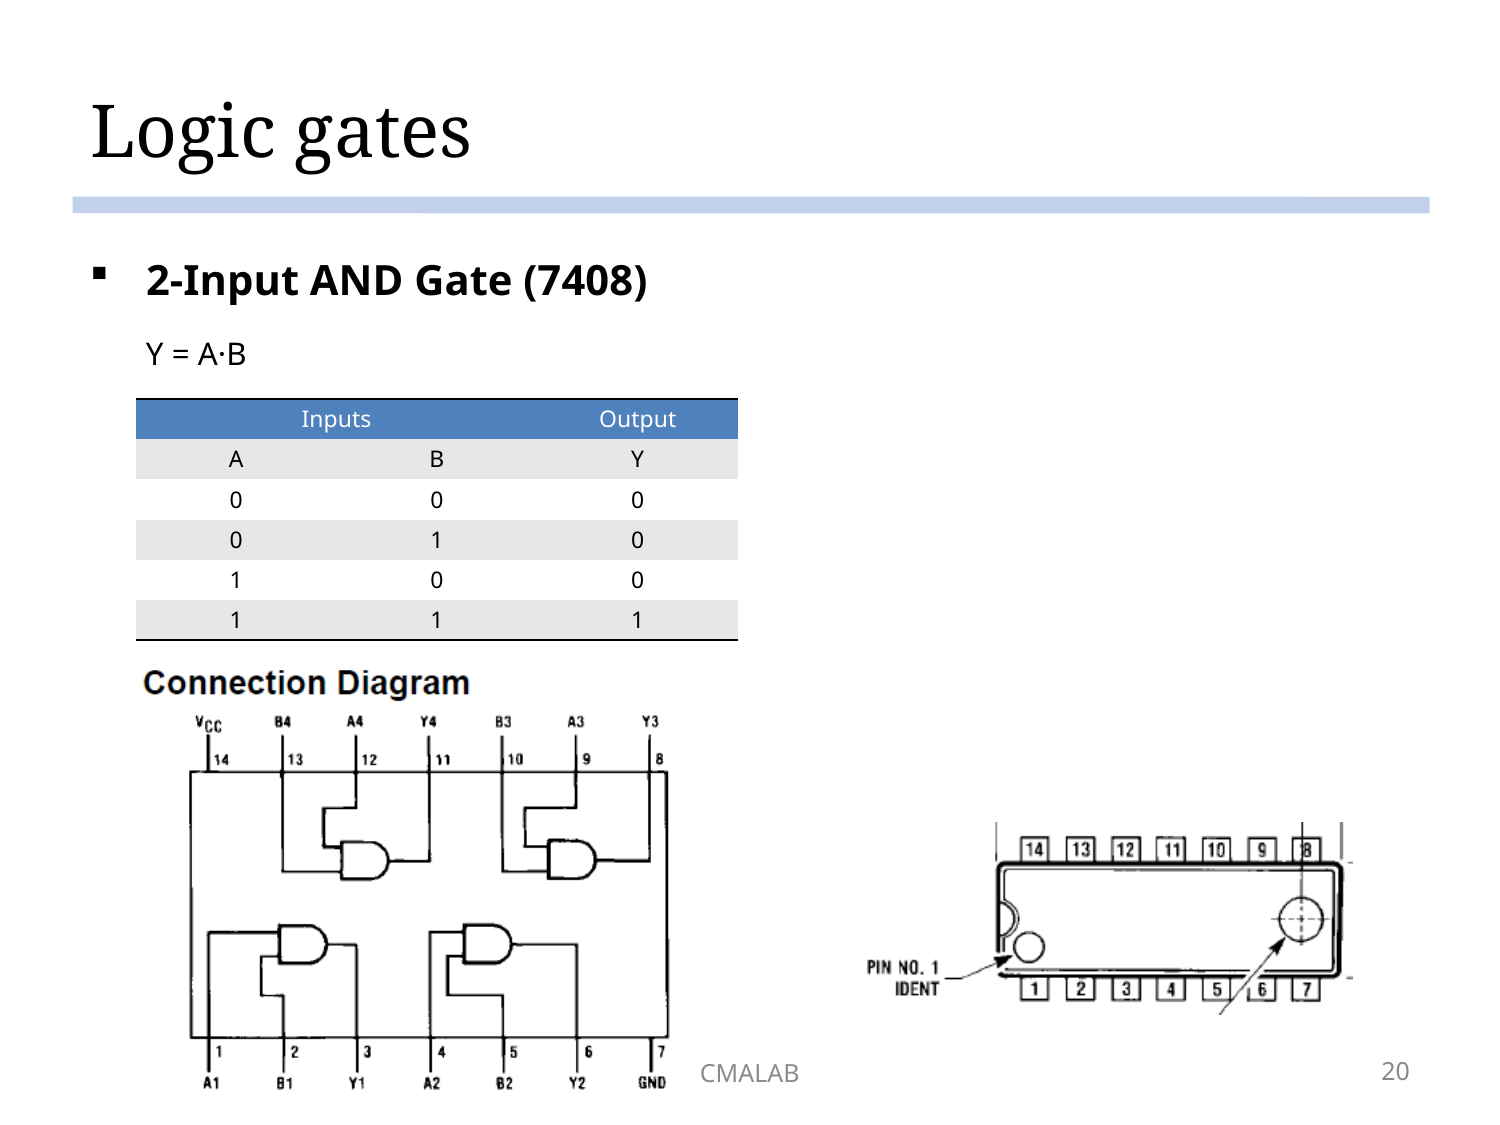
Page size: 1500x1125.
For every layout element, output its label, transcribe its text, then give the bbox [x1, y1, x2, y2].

table_cell 0 [136, 520, 336, 560]
table_cell 1 [336, 520, 537, 560]
table_cell 0 [336, 479, 537, 520]
table_cell 0 [336, 560, 537, 600]
table_cell 0 [537, 520, 738, 560]
table_cell A [136, 439, 336, 479]
text_box Y = A·B [130, 326, 365, 362]
picture [796, 822, 1353, 1015]
table_header Output [537, 400, 738, 439]
table_cell Y [537, 439, 738, 479]
table_cell 1 [537, 600, 738, 639]
slide_number 20 [1074, 1042, 1425, 1103]
table_cell 0 [136, 479, 336, 520]
table_cell 1 [136, 600, 336, 639]
table_header Inputs [136, 400, 537, 439]
table_cell 1 [136, 560, 336, 600]
picture [139, 657, 692, 1107]
text_box 2-Input AND Gate (7408) [74, 246, 1425, 317]
table_cell 0 [537, 479, 738, 520]
table_cell 1 [336, 600, 537, 639]
title Logic gates [75, 45, 1425, 211]
table_cell B [336, 439, 537, 479]
table_cell 0 [537, 560, 738, 600]
footer CMALAB [696, 1042, 988, 1103]
